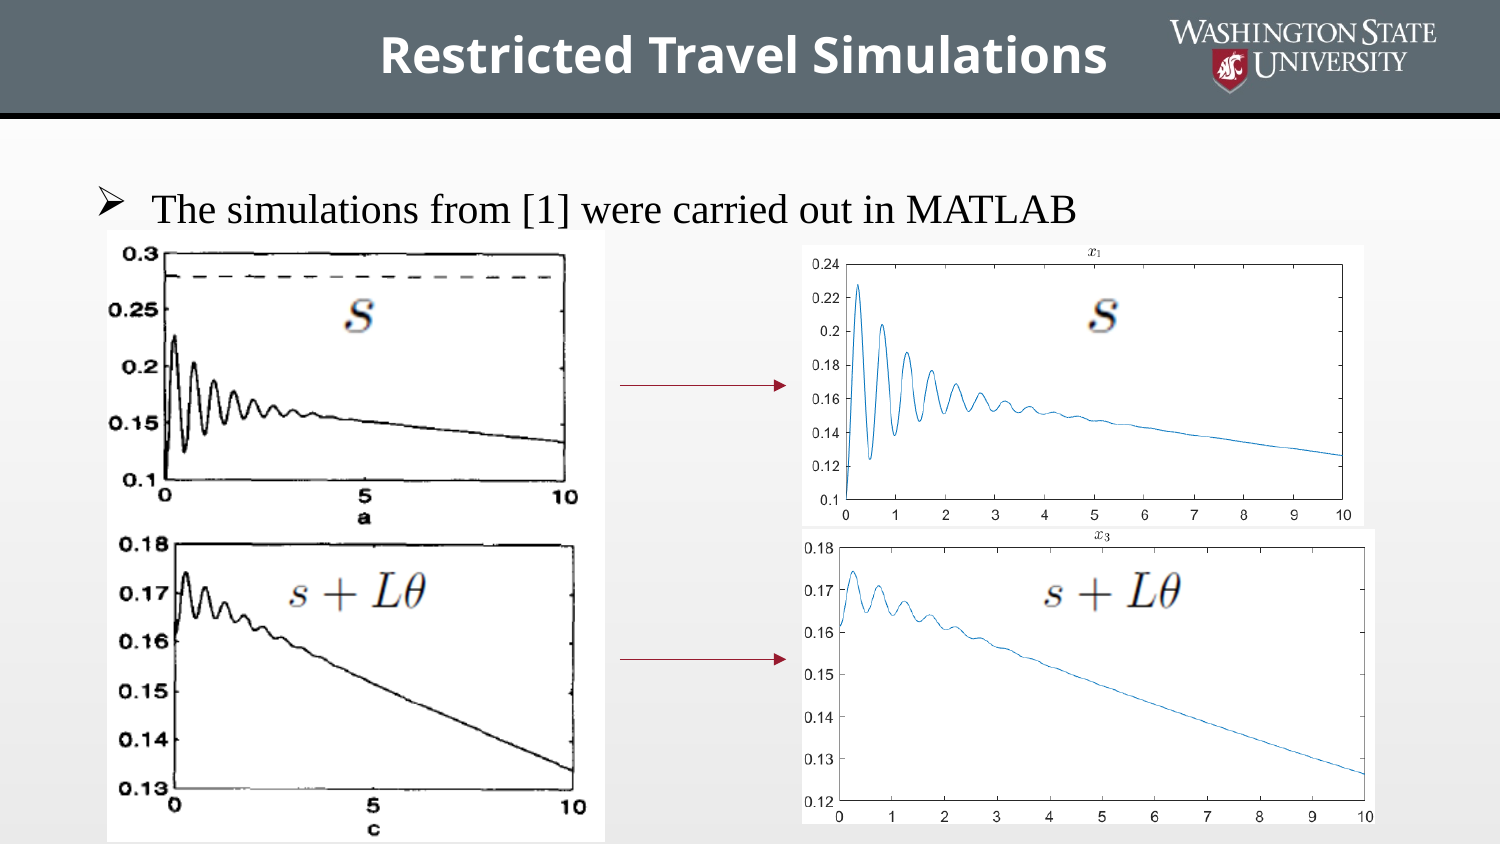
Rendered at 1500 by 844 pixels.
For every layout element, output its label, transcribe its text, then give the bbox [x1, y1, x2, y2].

picture [801, 245, 1365, 527]
text_box The simulations from [1] were carried out in MATLAB [33, 124, 1467, 274]
picture [106, 229, 605, 842]
picture [801, 528, 1375, 824]
title Restricted Travel Simulations [0, 20, 1488, 93]
picture [0, 0, 1500, 113]
